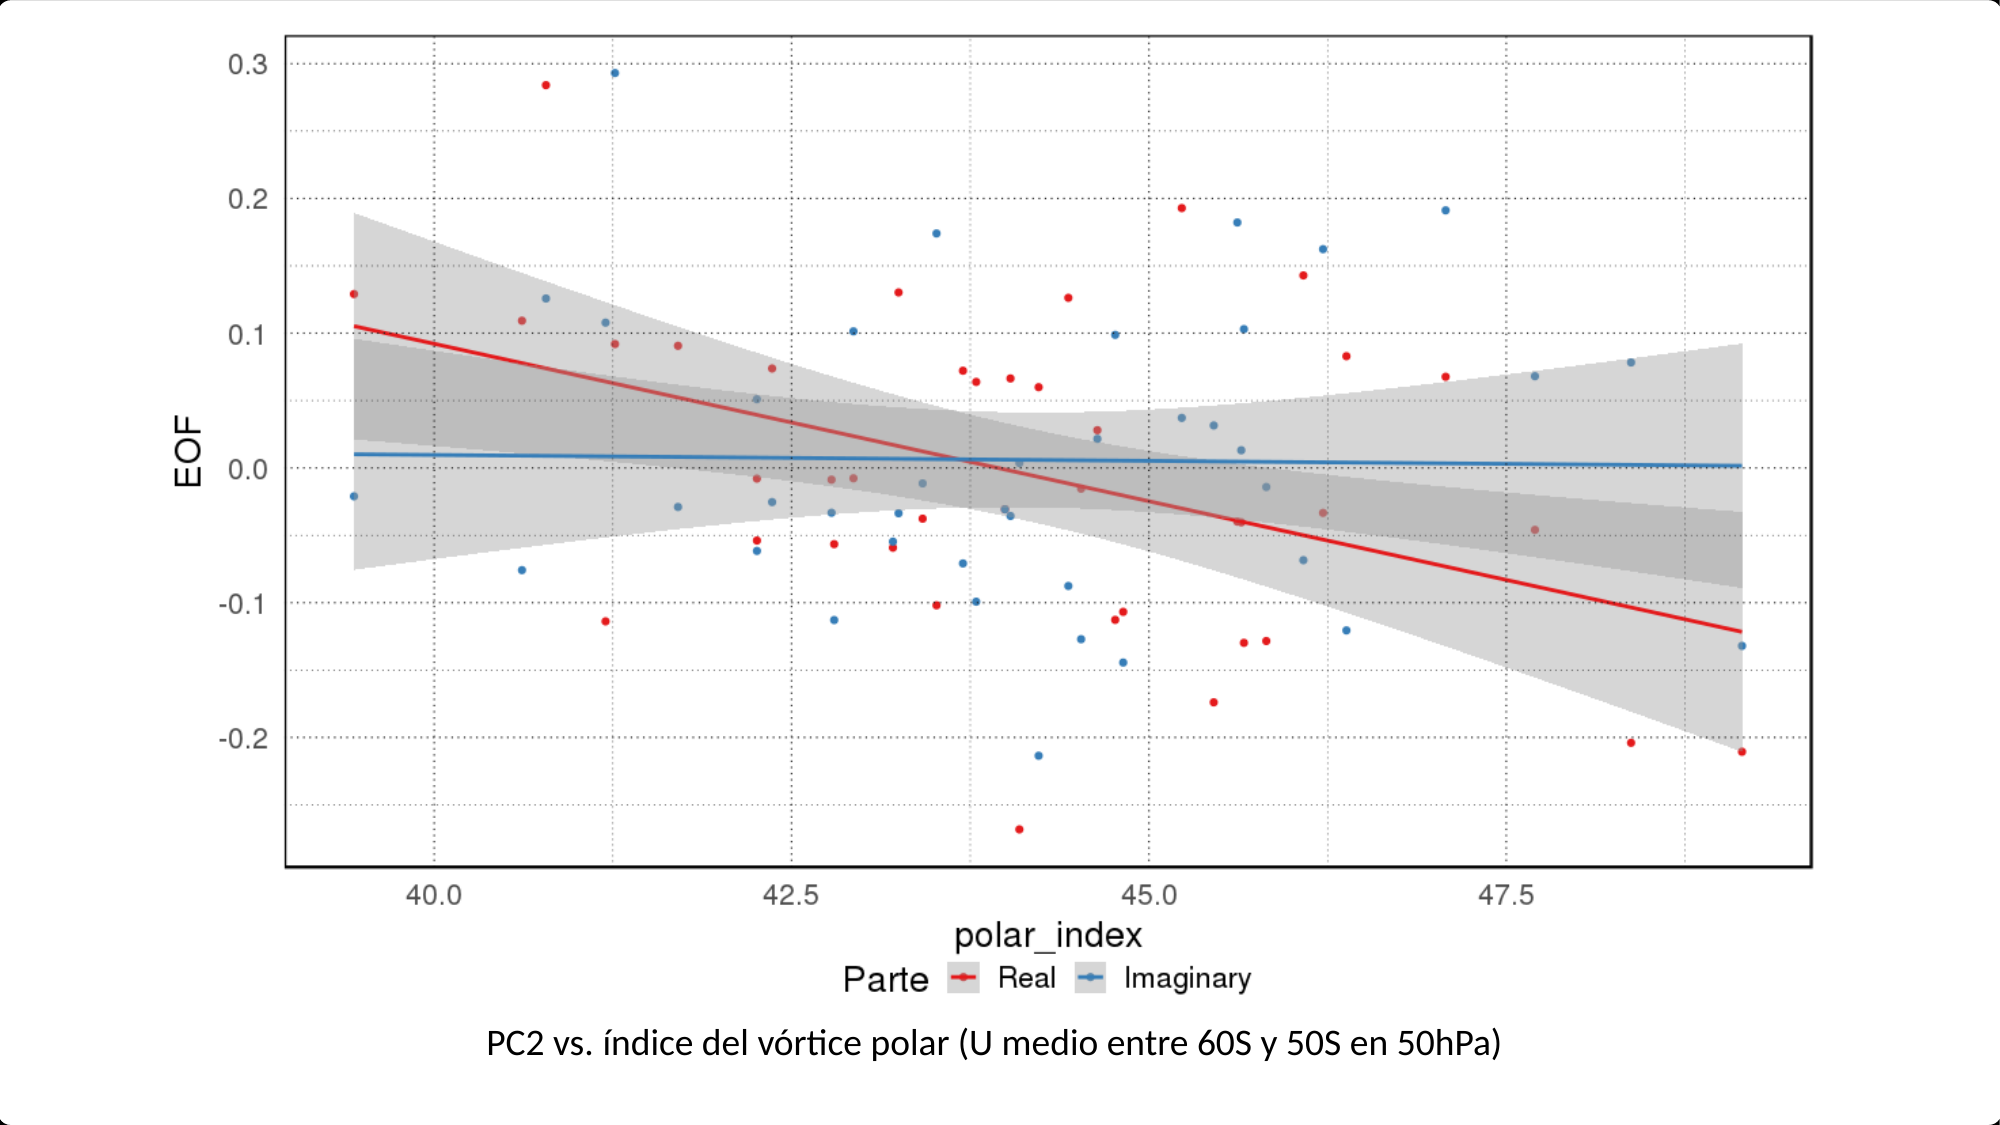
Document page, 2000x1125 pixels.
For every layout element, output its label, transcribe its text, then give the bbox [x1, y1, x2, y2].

picture [160, 20, 1827, 1011]
text_box PC2 vs. índice del vórtice polar (U medio entre 60S y 50S en 50hPa) [29, 1010, 1961, 1094]
